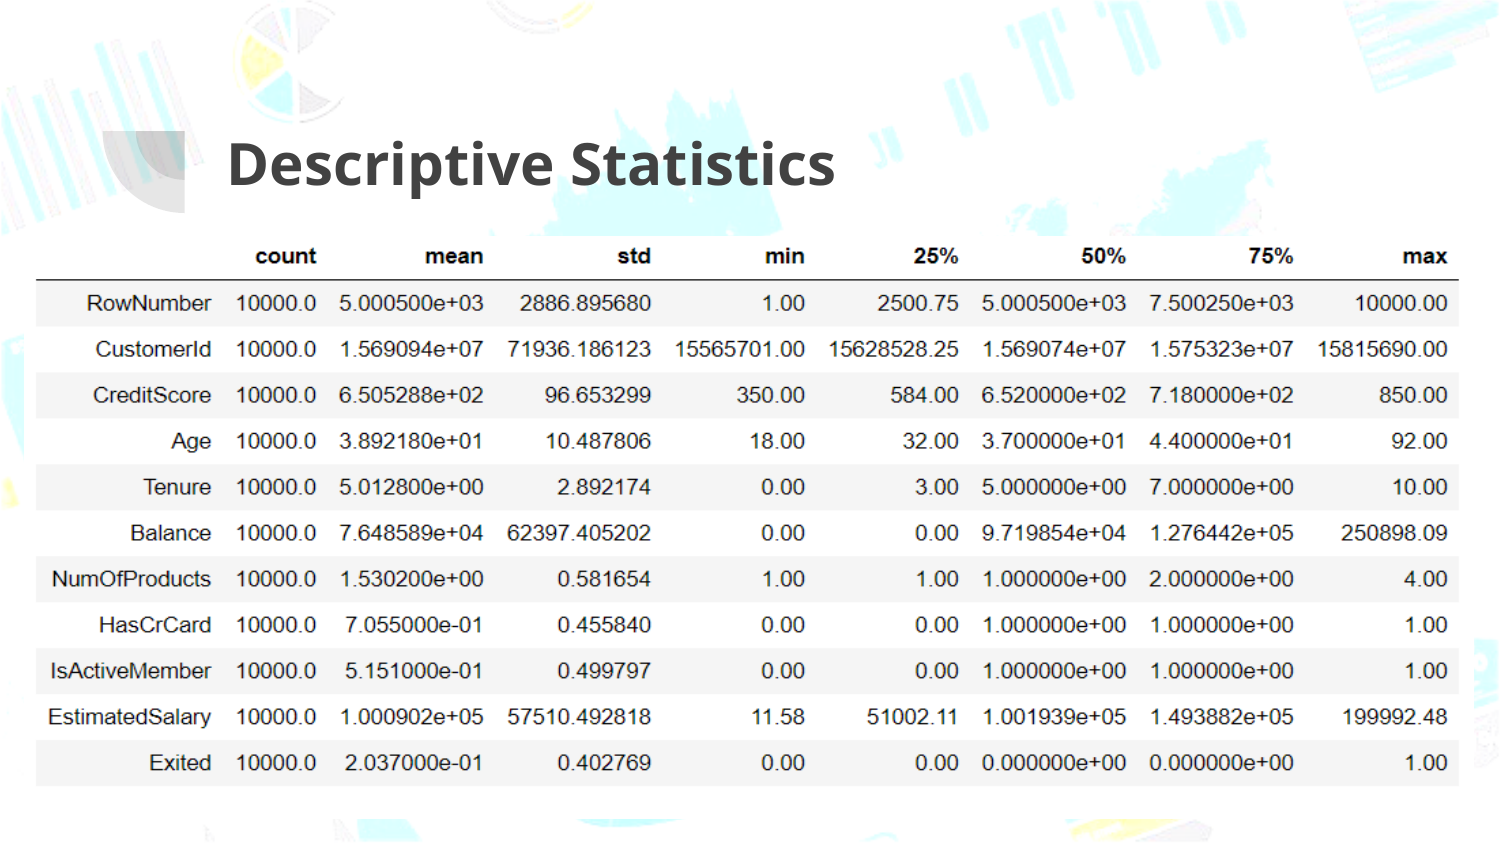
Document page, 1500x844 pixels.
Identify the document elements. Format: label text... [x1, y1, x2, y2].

title Descriptive Statistics [211, 112, 1366, 212]
picture [0, 0, 1500, 844]
